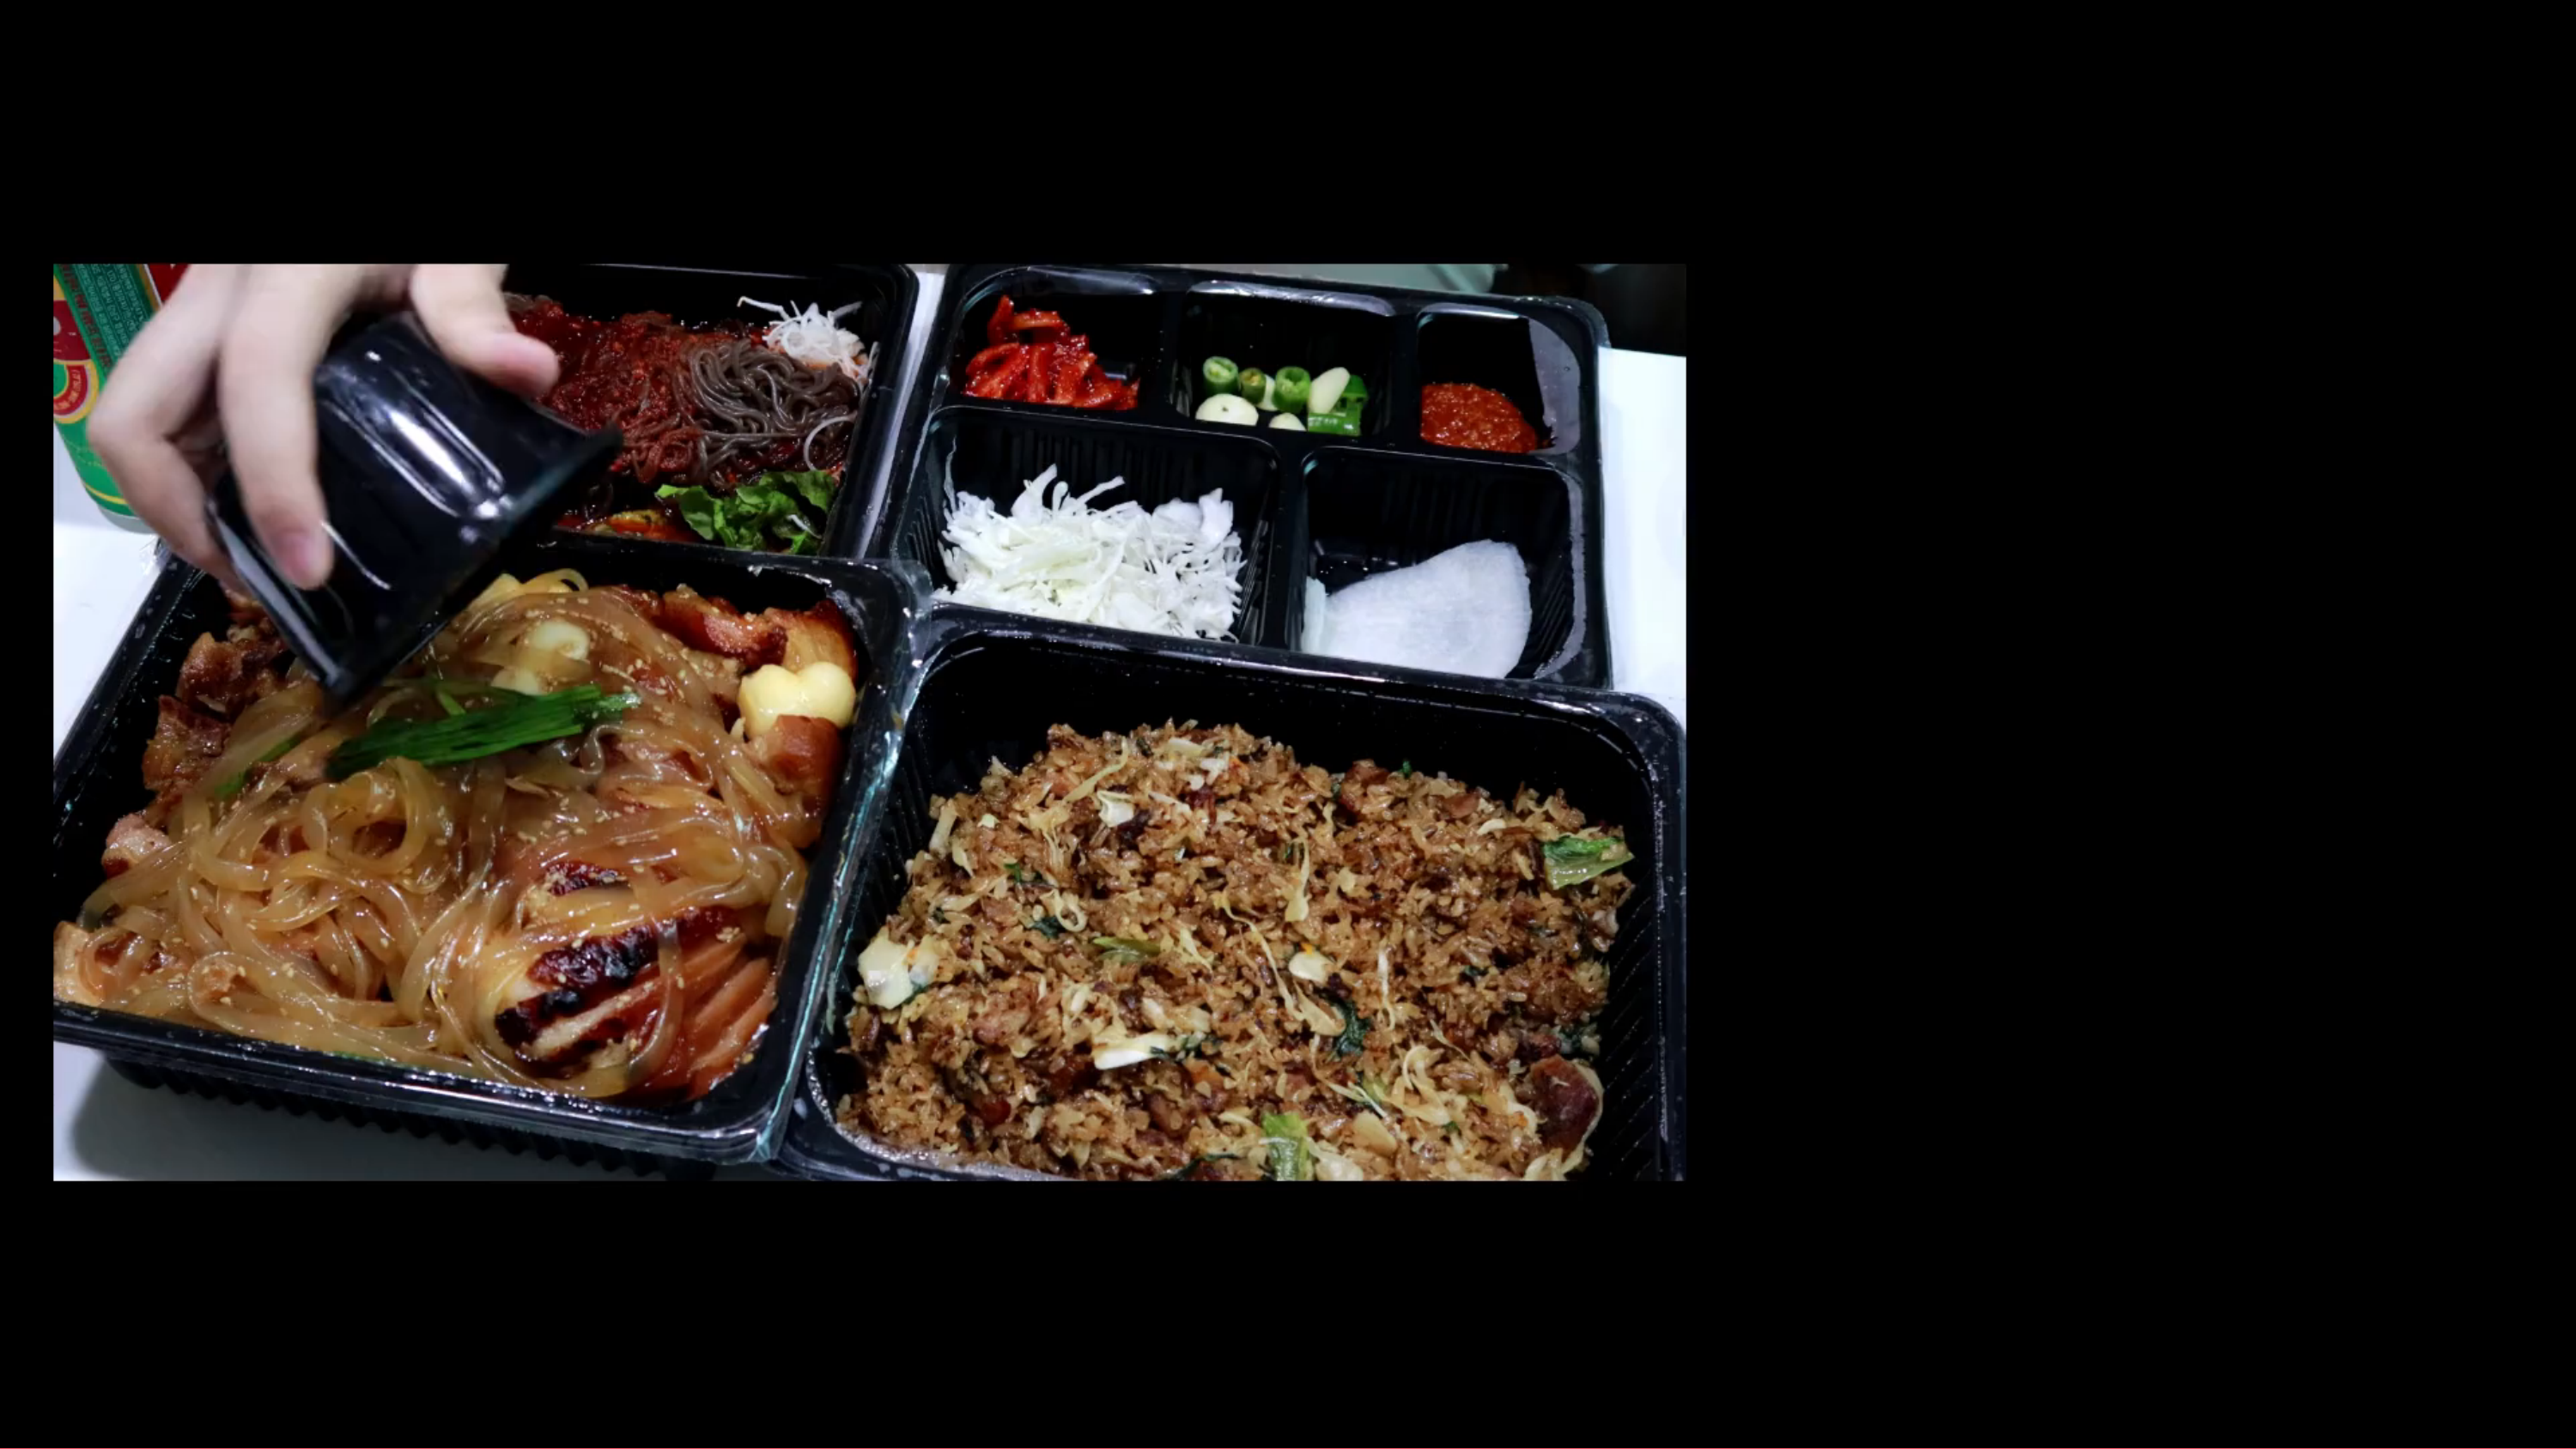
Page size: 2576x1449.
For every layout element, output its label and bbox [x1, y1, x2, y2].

text_box [0, 0, 2576, 1449]
